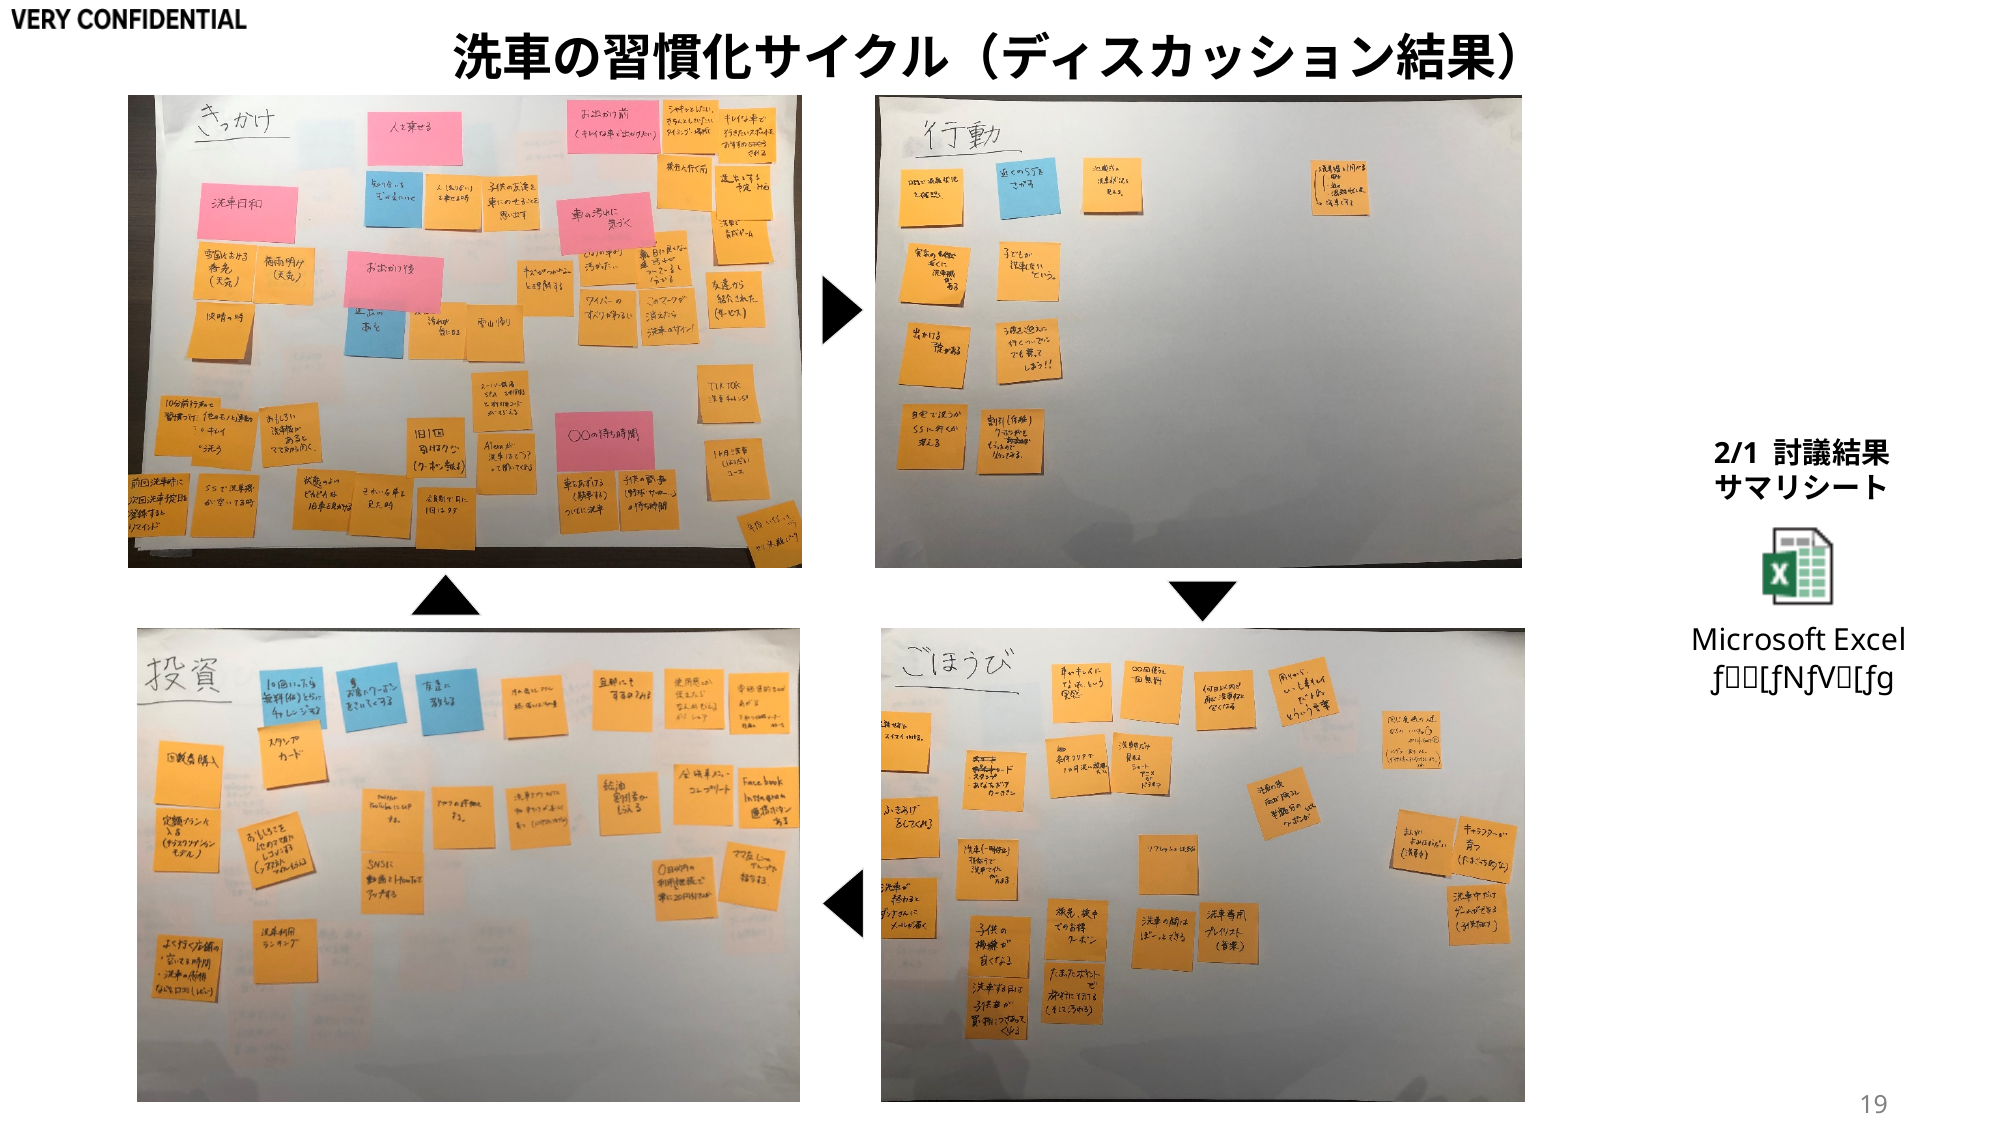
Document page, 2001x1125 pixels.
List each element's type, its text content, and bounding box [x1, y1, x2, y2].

picture [880, 628, 1525, 1102]
text_box [1167, 581, 1239, 623]
picture [11, 8, 247, 16]
picture [875, 94, 1522, 568]
text_box [822, 868, 864, 939]
text_box [410, 577, 482, 616]
picture [127, 94, 802, 568]
title 洗車の習慣化サイクル（ディスカッション結果） [0, 16, 2000, 86]
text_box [1680, 525, 1925, 732]
picture [137, 628, 801, 1102]
text_box [822, 274, 864, 346]
text_box 2/1 討議結果 サマリシート [1642, 427, 1962, 513]
